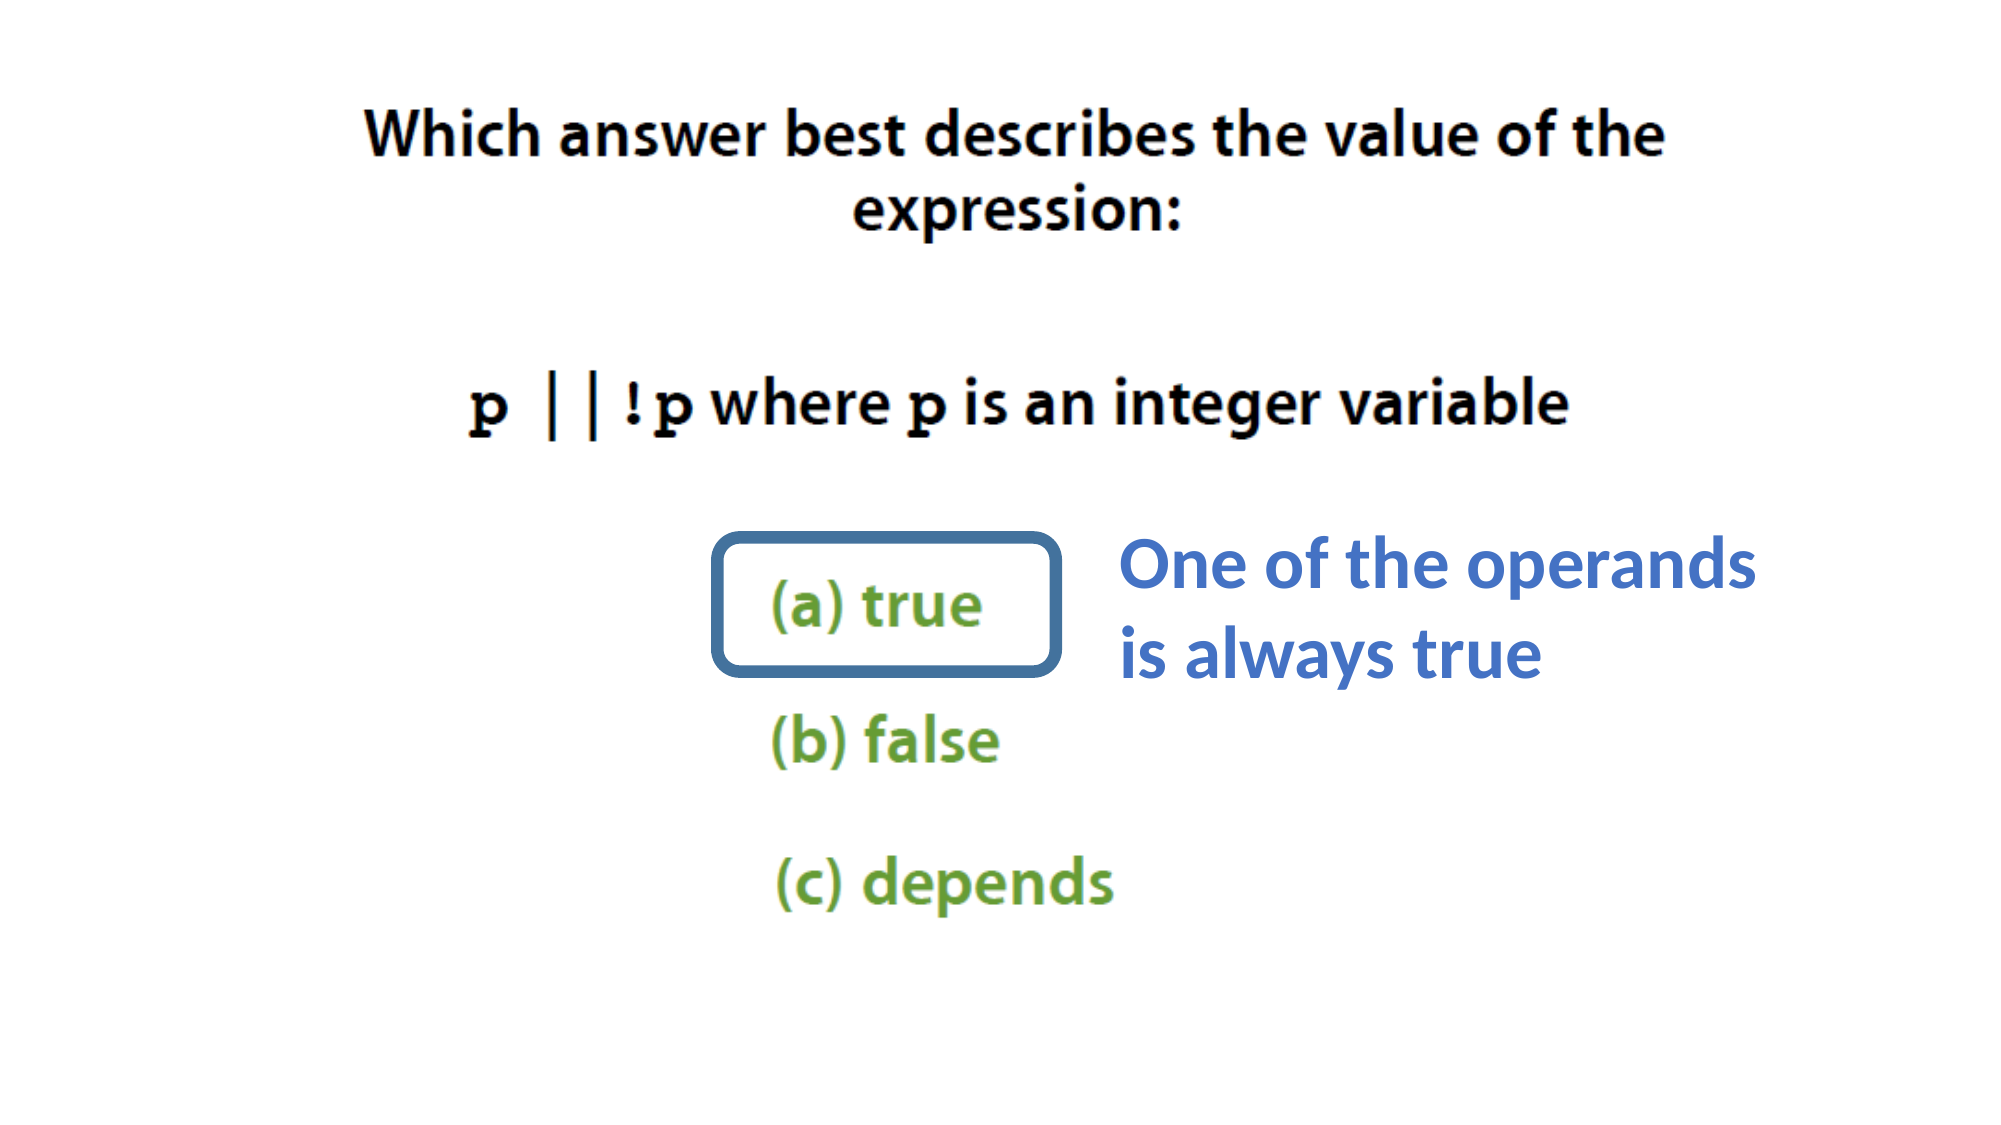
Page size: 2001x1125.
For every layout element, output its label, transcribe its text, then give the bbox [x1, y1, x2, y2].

picture [717, 537, 1056, 806]
text_box [716, 543, 723, 666]
picture [434, 326, 1613, 492]
picture [720, 809, 1177, 950]
text_box [734, 536, 1057, 671]
text_box One of the operands is always true [1104, 505, 1793, 701]
picture [328, 71, 1719, 282]
